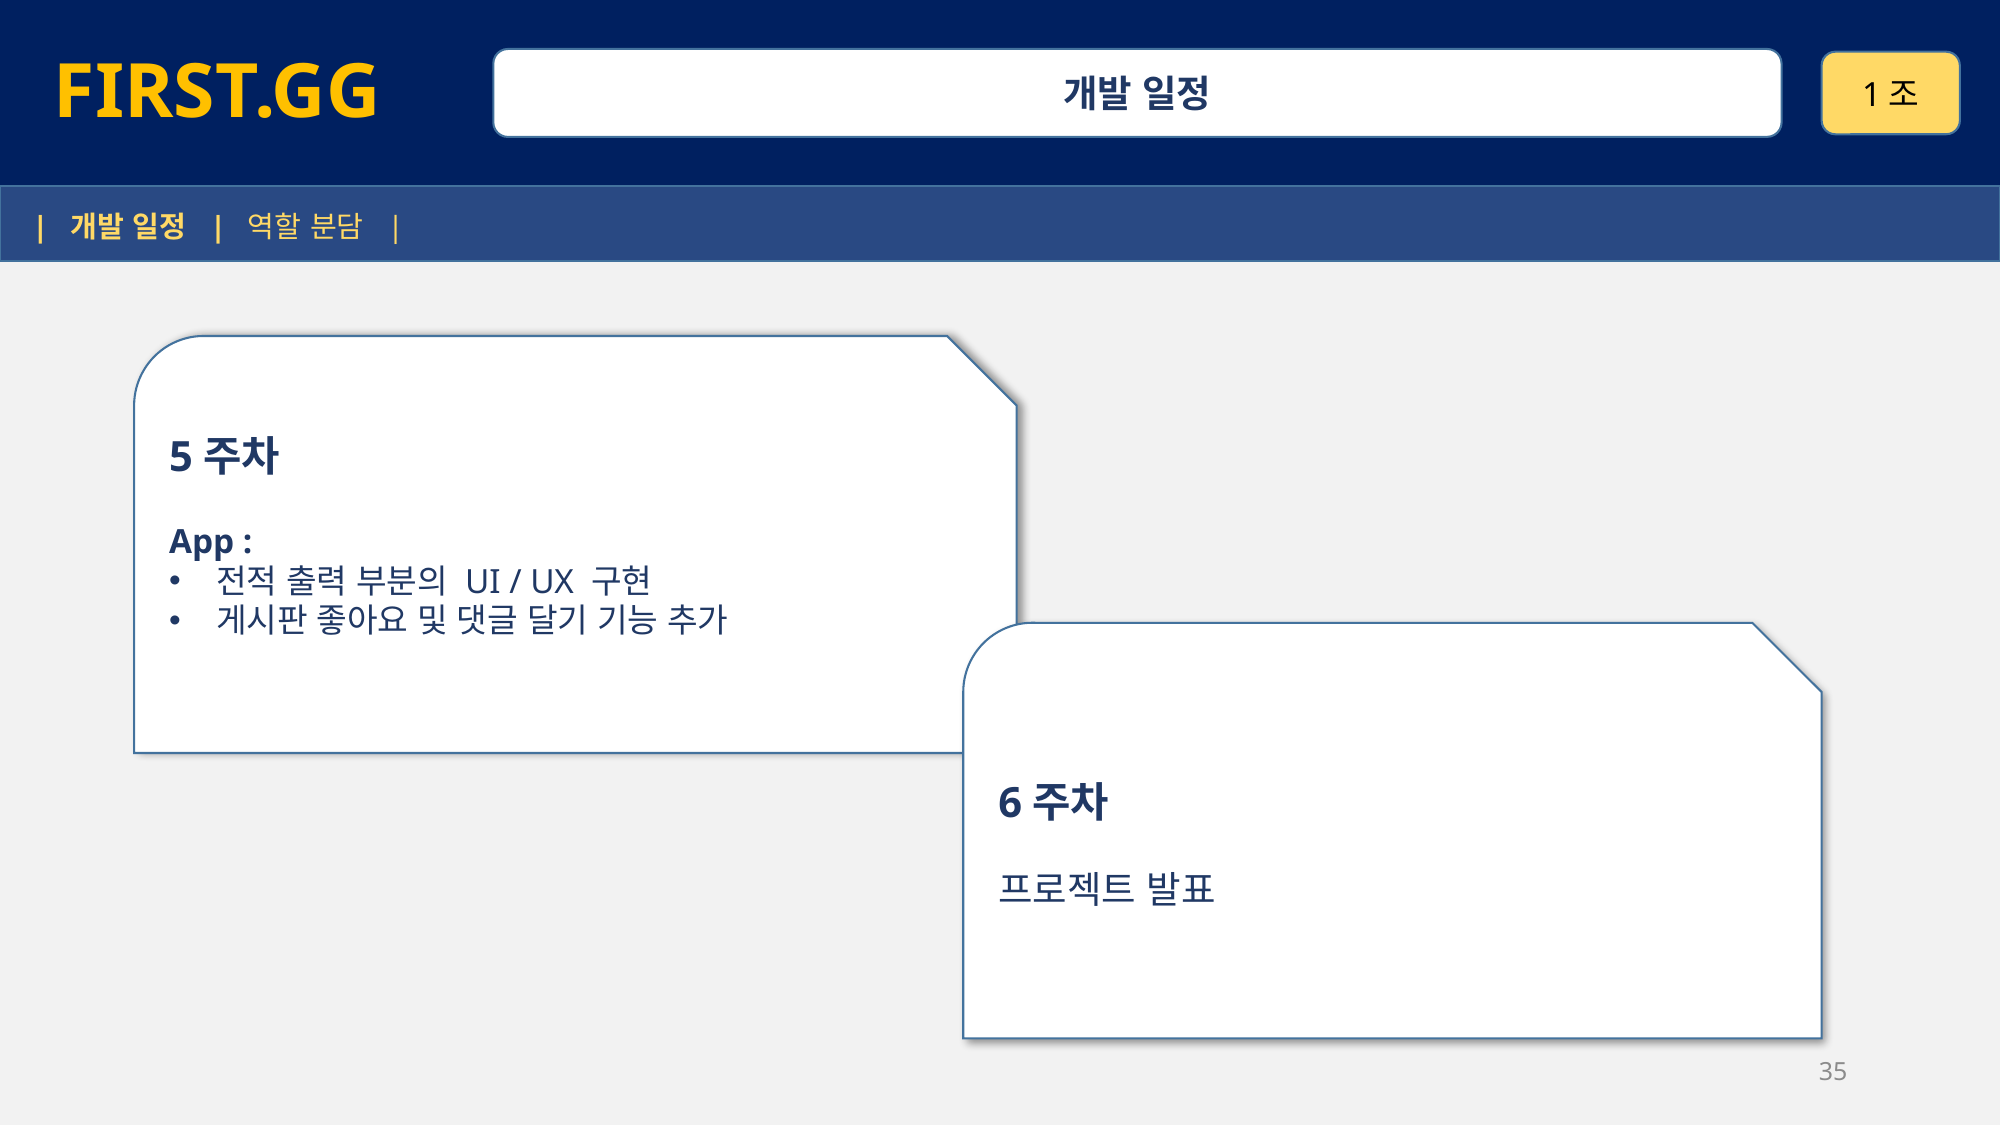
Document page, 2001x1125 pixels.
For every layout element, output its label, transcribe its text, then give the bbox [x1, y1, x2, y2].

text_box 1조 [1820, 50, 1961, 136]
text_box | 개발 일정 | 역할 분담 | [0, 185, 2000, 262]
slide_number 35 [1412, 1042, 1863, 1103]
text_box 개발 일정 [492, 47, 1783, 138]
text_box 5주차 App : 전적 출력 부분의 UI / UX 구현 게시판 좋아요 및 댓글 달기 기능 추가 [133, 334, 1018, 755]
text_box FIRST.GG [0, 0, 2000, 185]
text_box 6주차 프로젝트 발표 [962, 621, 1823, 1040]
